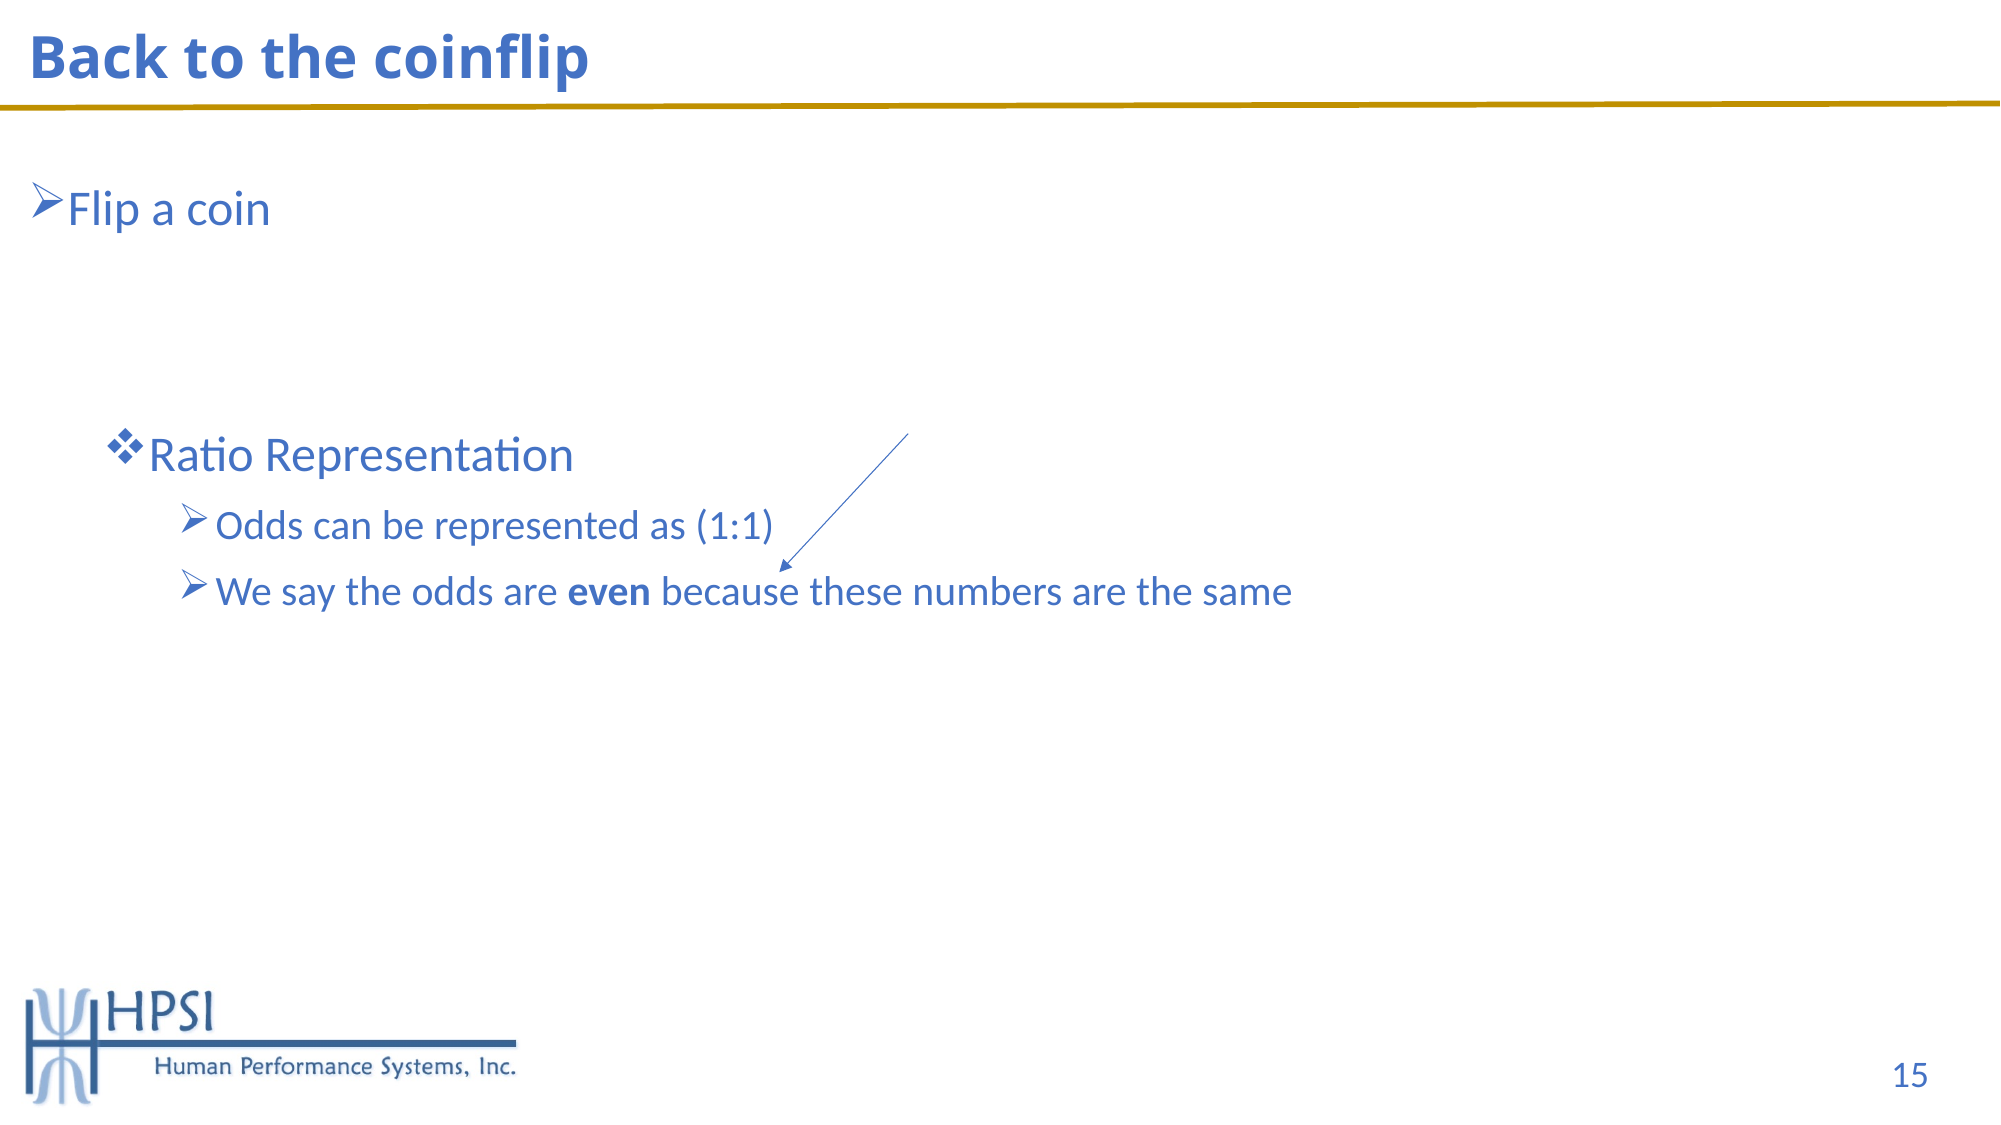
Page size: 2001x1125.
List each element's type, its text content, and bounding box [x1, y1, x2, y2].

title Back to the coinflip [13, 0, 1739, 120]
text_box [779, 433, 909, 573]
picture [21, 981, 524, 1108]
slide_number 15 [1493, 1042, 1944, 1103]
